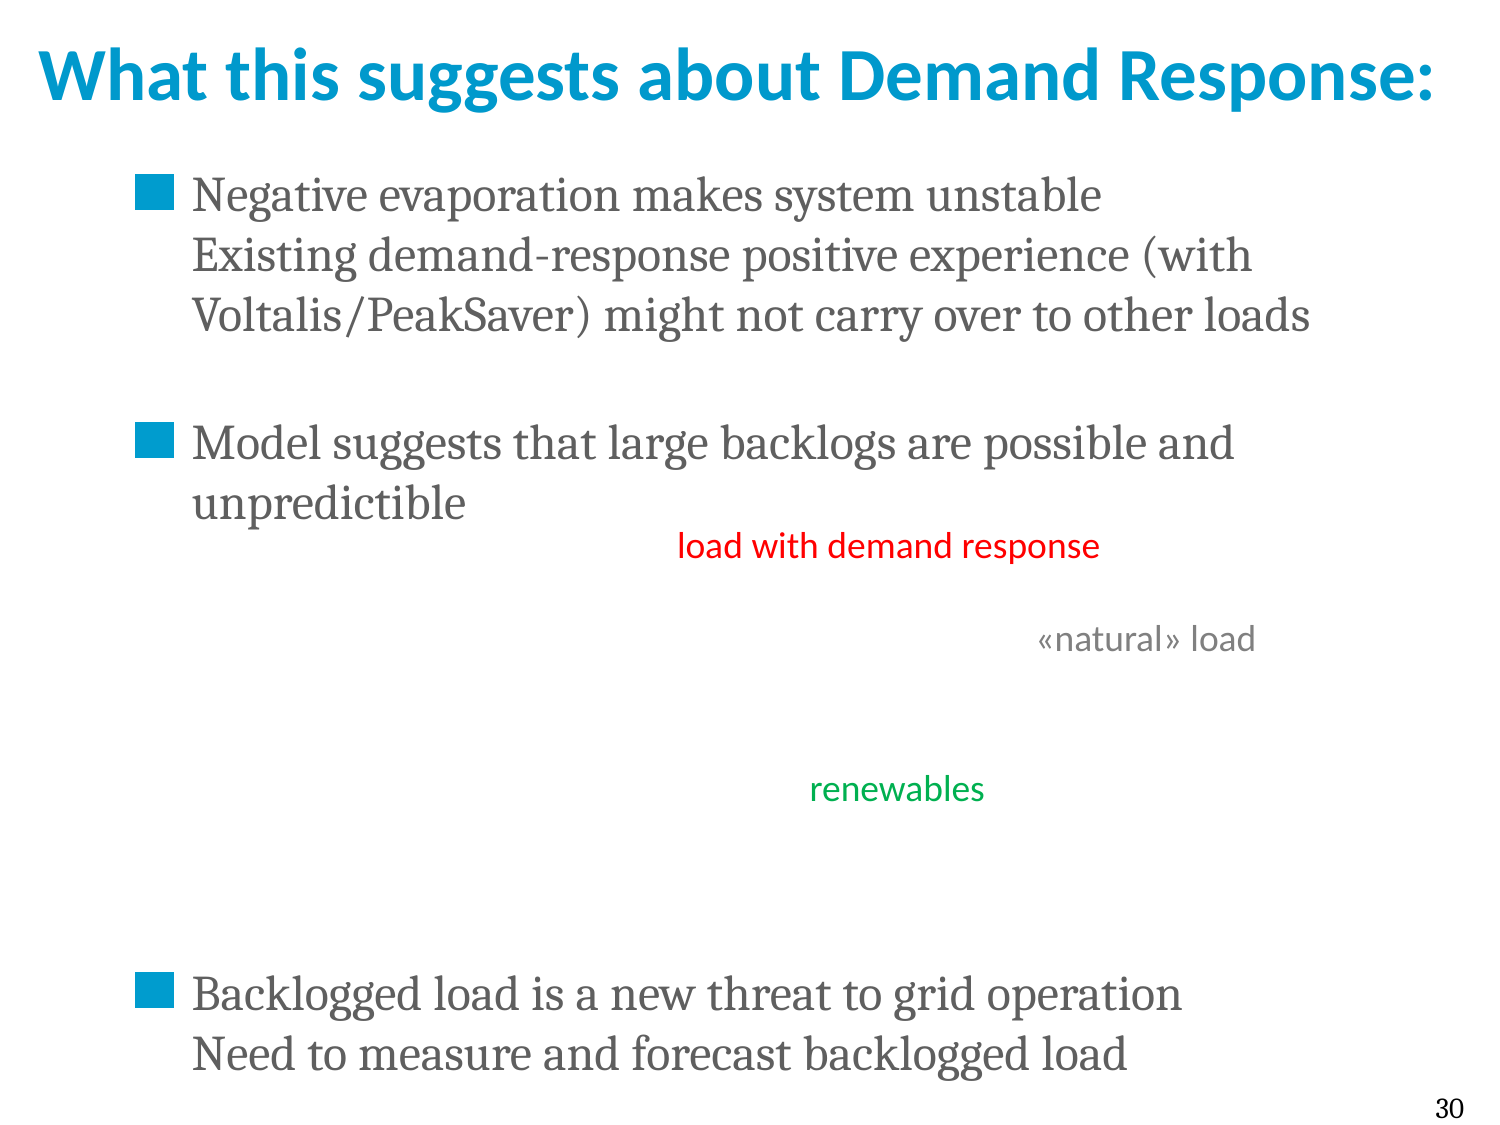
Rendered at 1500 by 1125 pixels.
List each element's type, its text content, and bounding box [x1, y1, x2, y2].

list Negative evaporation makes system unstable Existing demand-response positive experience (with Voltalis/PeakSaver) might not carry over to other loads Model suggests that large backlogs are possible and unpredictible Backlogged load is a new threat to grid operation Need to measure and forecast backlogged load [120, 153, 1429, 1097]
title What this suggests about Demand Response: [17, 0, 1460, 142]
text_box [563, 509, 1274, 889]
footer 30 [1399, 1082, 1500, 1125]
